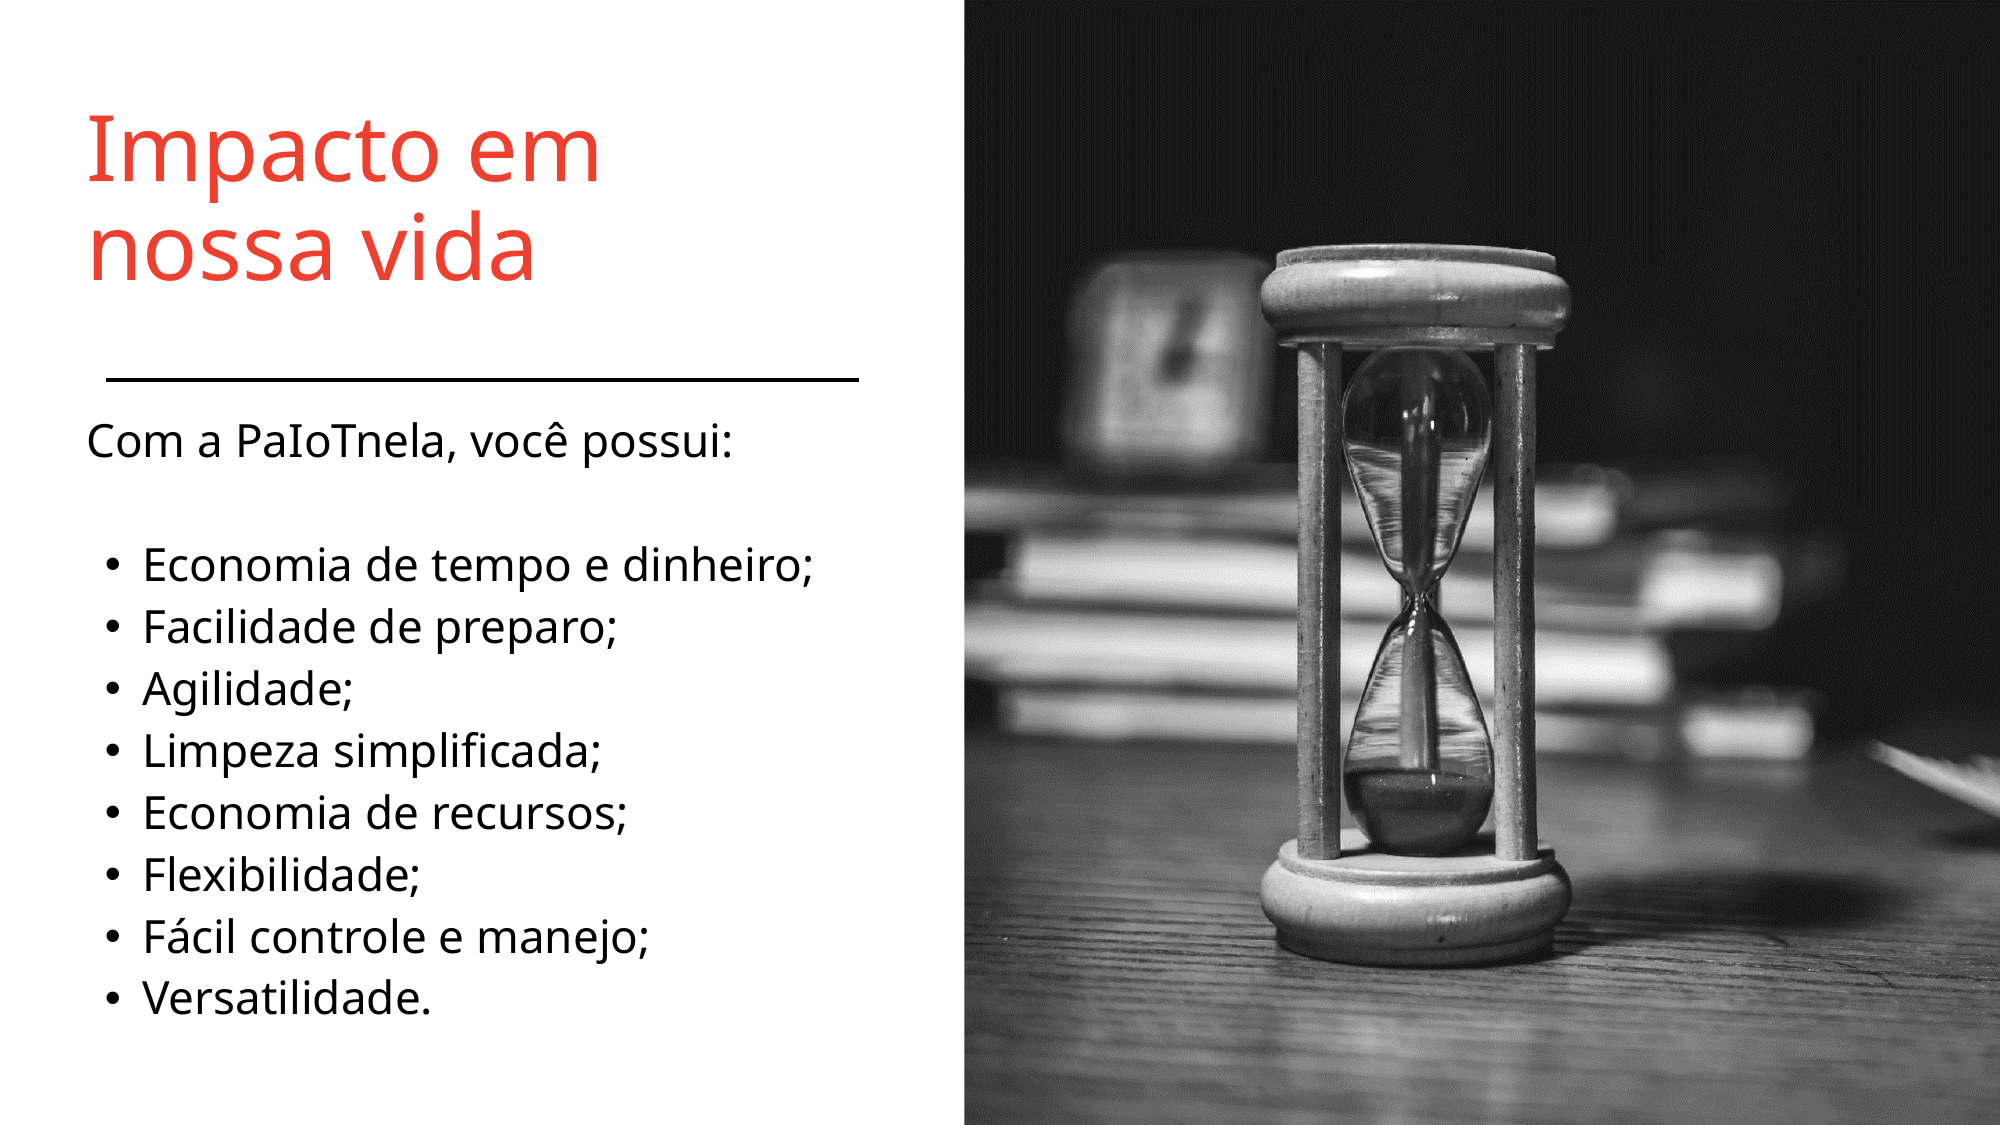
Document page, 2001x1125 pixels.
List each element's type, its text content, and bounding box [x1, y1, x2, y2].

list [964, 0, 2000, 1125]
text_box Com a PaIoTnela, você possui: Economia de tempo e dinheiro; Facilidade de preparo; Agilidade; Limpeza simplificada; Economia de recursos; Flexibilidade; Fácil controle e manejo; Versatilidade. [71, 338, 911, 1116]
title Impacto em nossa vida [71, 62, 911, 338]
